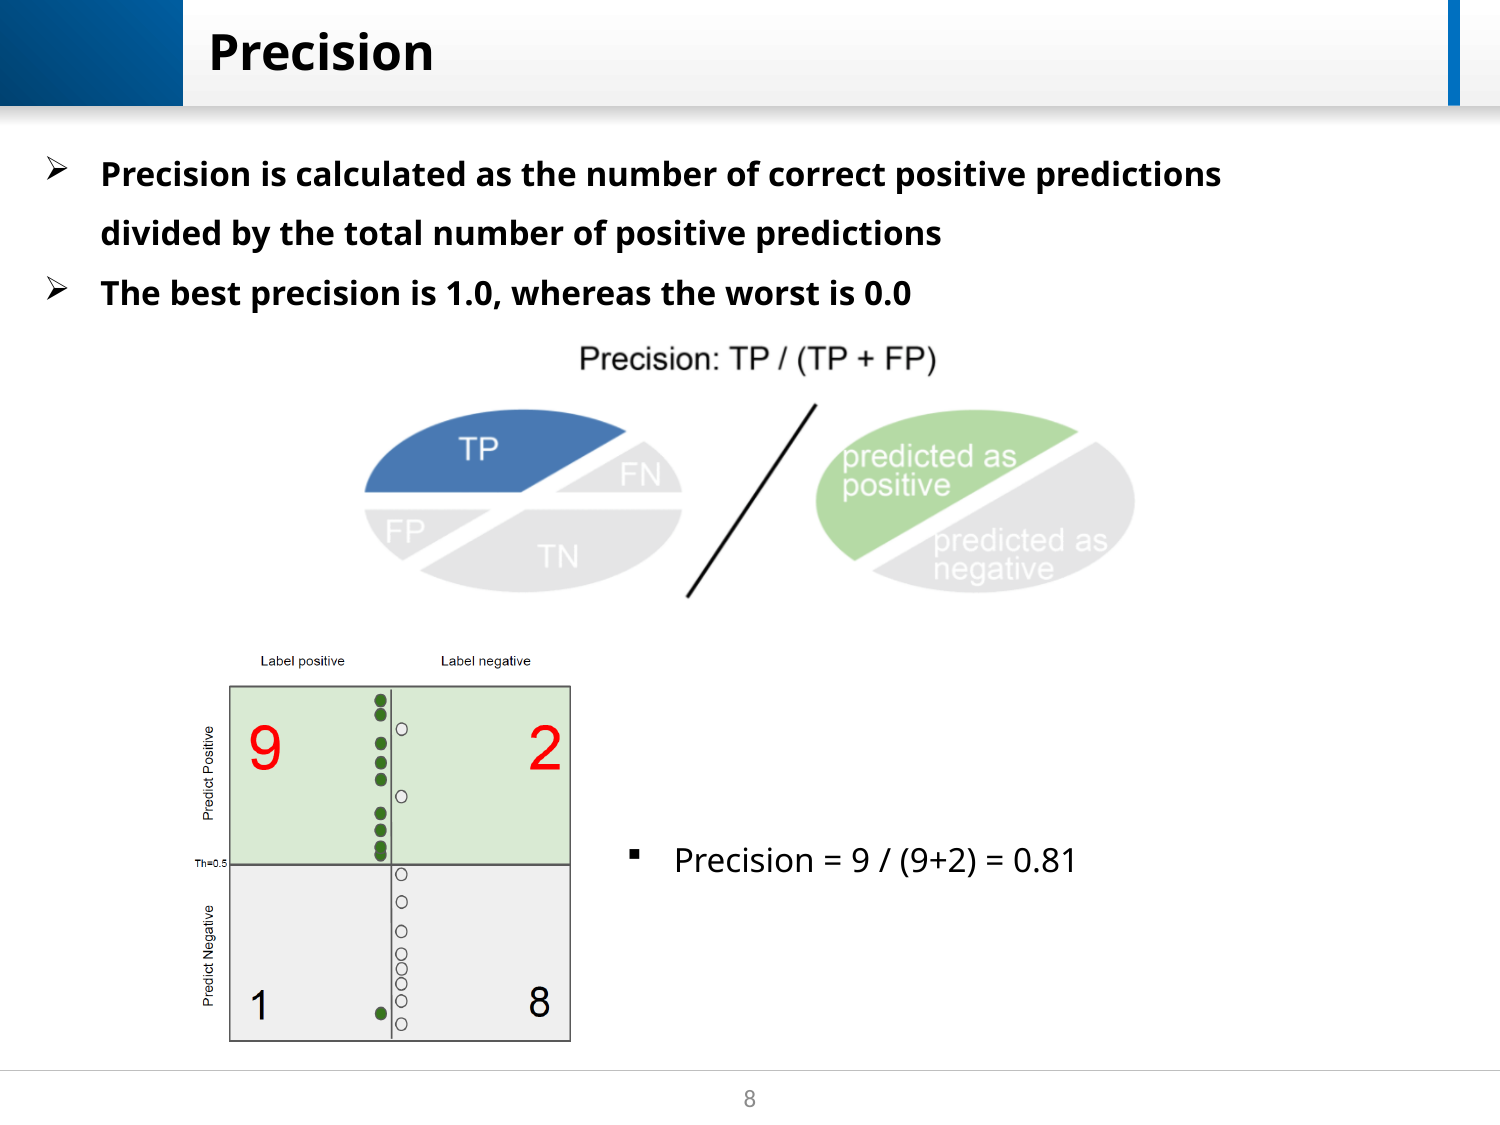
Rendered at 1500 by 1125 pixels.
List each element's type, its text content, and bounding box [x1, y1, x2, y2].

text_box Precision is calculated as the number of correct positive predictions divided by the total number of positive predictions The best precision is 1.0, whereas the worst is 0.0 [29, 125, 1471, 320]
title Precision [192, 10, 1436, 92]
picture [348, 327, 1151, 624]
text_box Precision = 9 / (9+2) = 0.81 [612, 811, 1475, 886]
picture [190, 644, 580, 1046]
